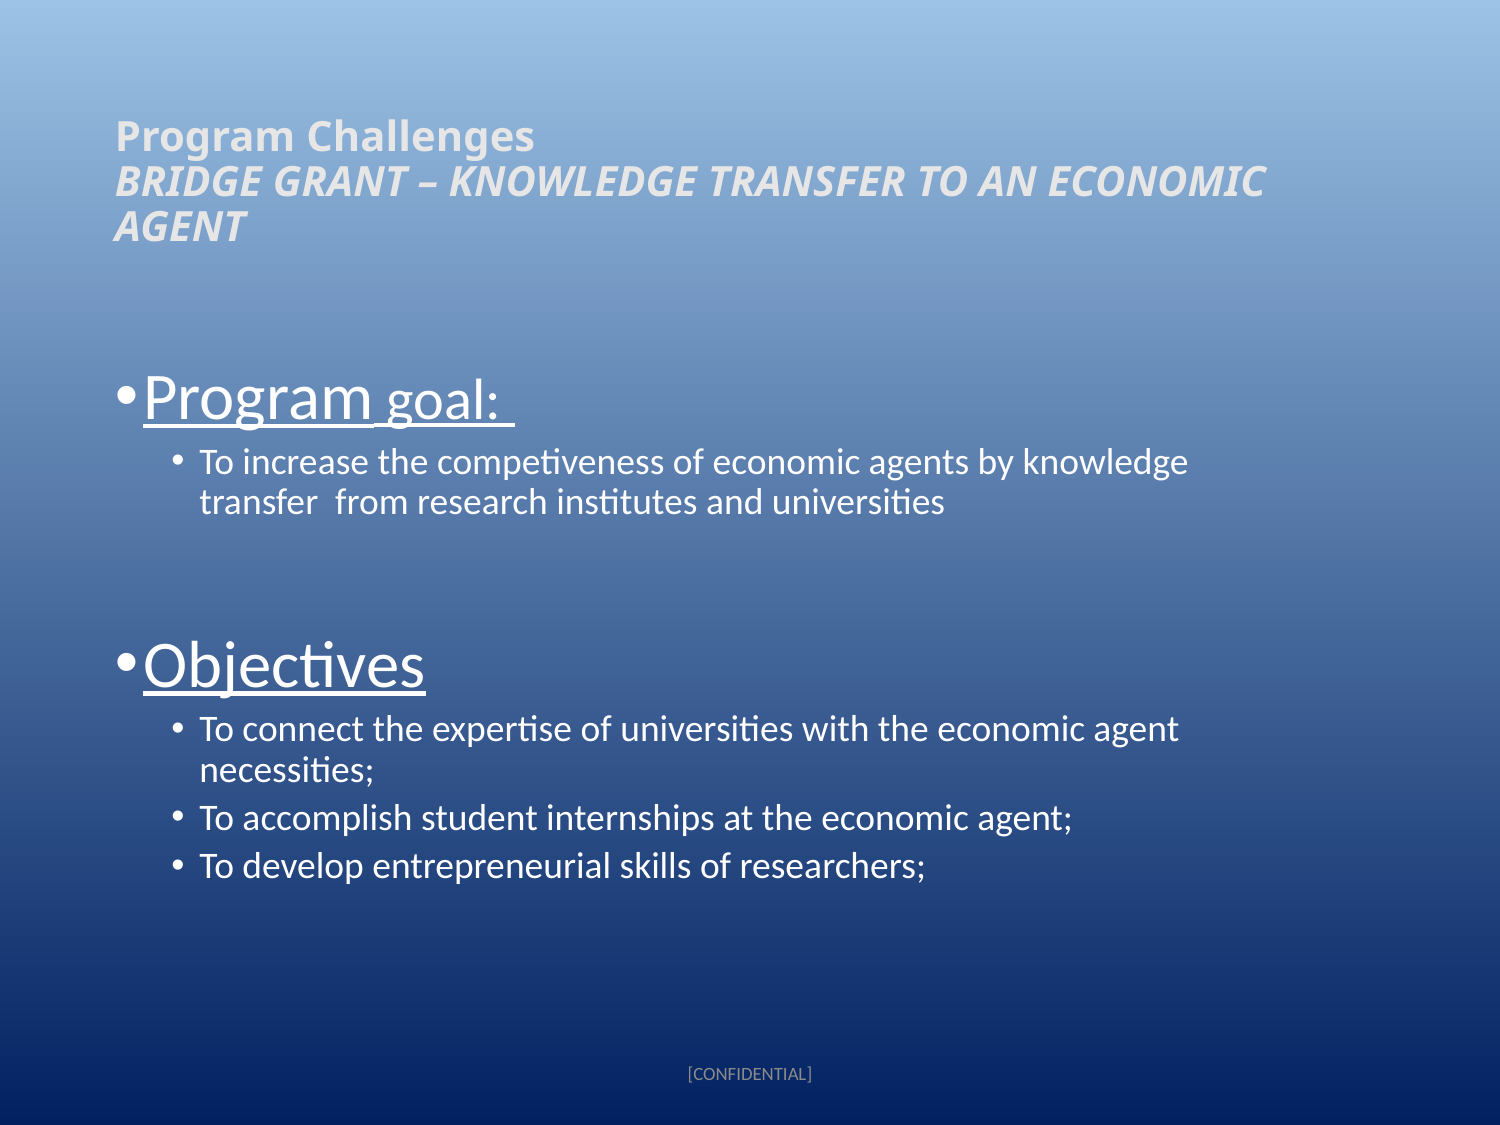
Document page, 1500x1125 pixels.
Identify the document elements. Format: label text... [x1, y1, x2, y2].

list Program goal: To increase the competiveness of economic agents by knowledge transfer from research institutes and universities Objectives To connect the expertise of universities with the economic agent necessities; To accomplish student internships at the economic agent; To develop entrepreneurial skills of researchers; [99, 354, 1305, 992]
title Program Challenges BRIDGE GRANT – KNOWLEDGE TRANSFER TO AN ECONOMIC AGENT [99, 99, 1416, 317]
footer [CONFIDENTIAL] [496, 1042, 1004, 1103]
